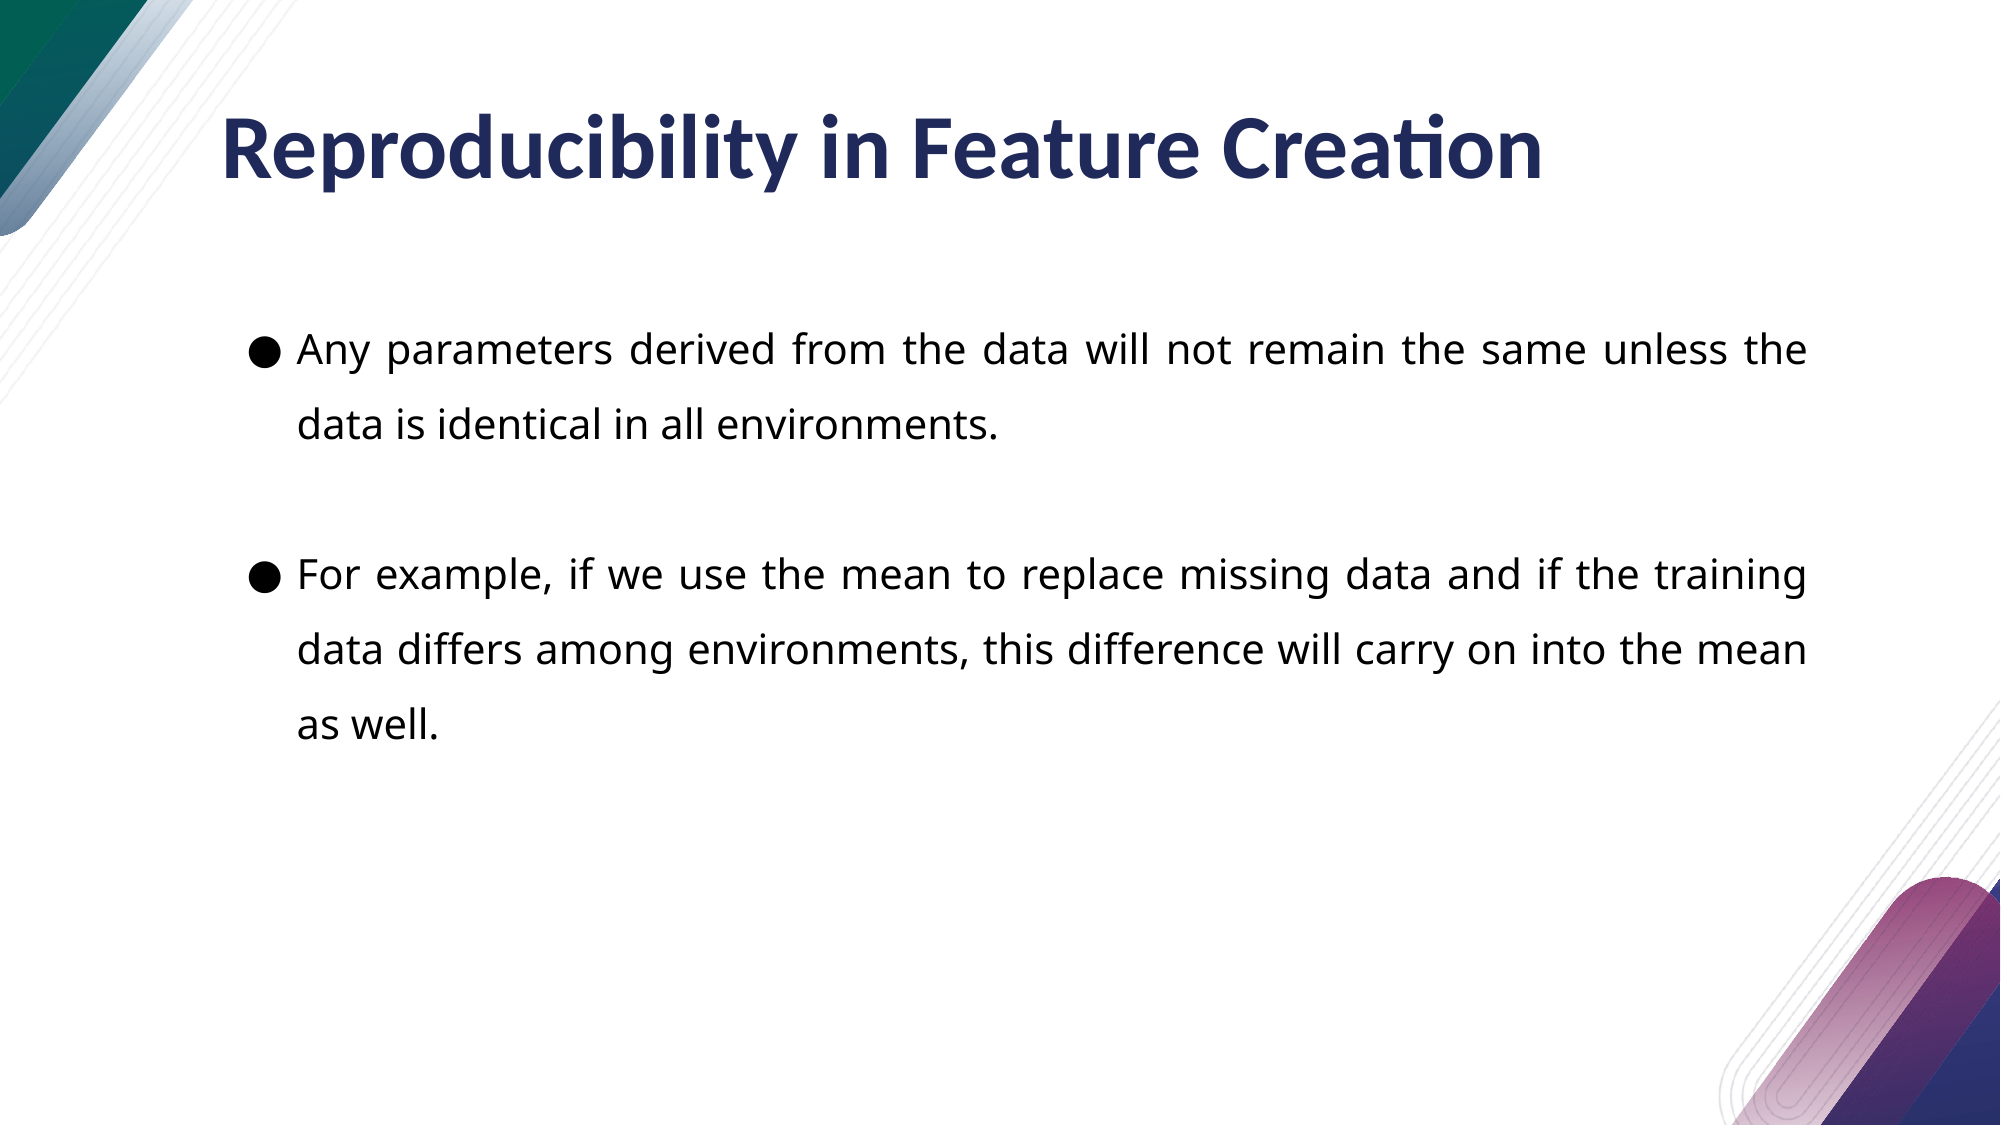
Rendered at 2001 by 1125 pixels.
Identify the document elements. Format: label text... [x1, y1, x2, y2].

picture [1533, 592, 2001, 1125]
title Reproducibility in Feature Creation [206, 80, 1586, 217]
picture [0, 0, 556, 507]
text_box Any parameters derived from the data will not remain the same unless the data is identical in all environments. For example, if we use the mean to replace missing data and if the training data differs among environments, this difference will carry on into the mean as well. [206, 282, 1824, 748]
